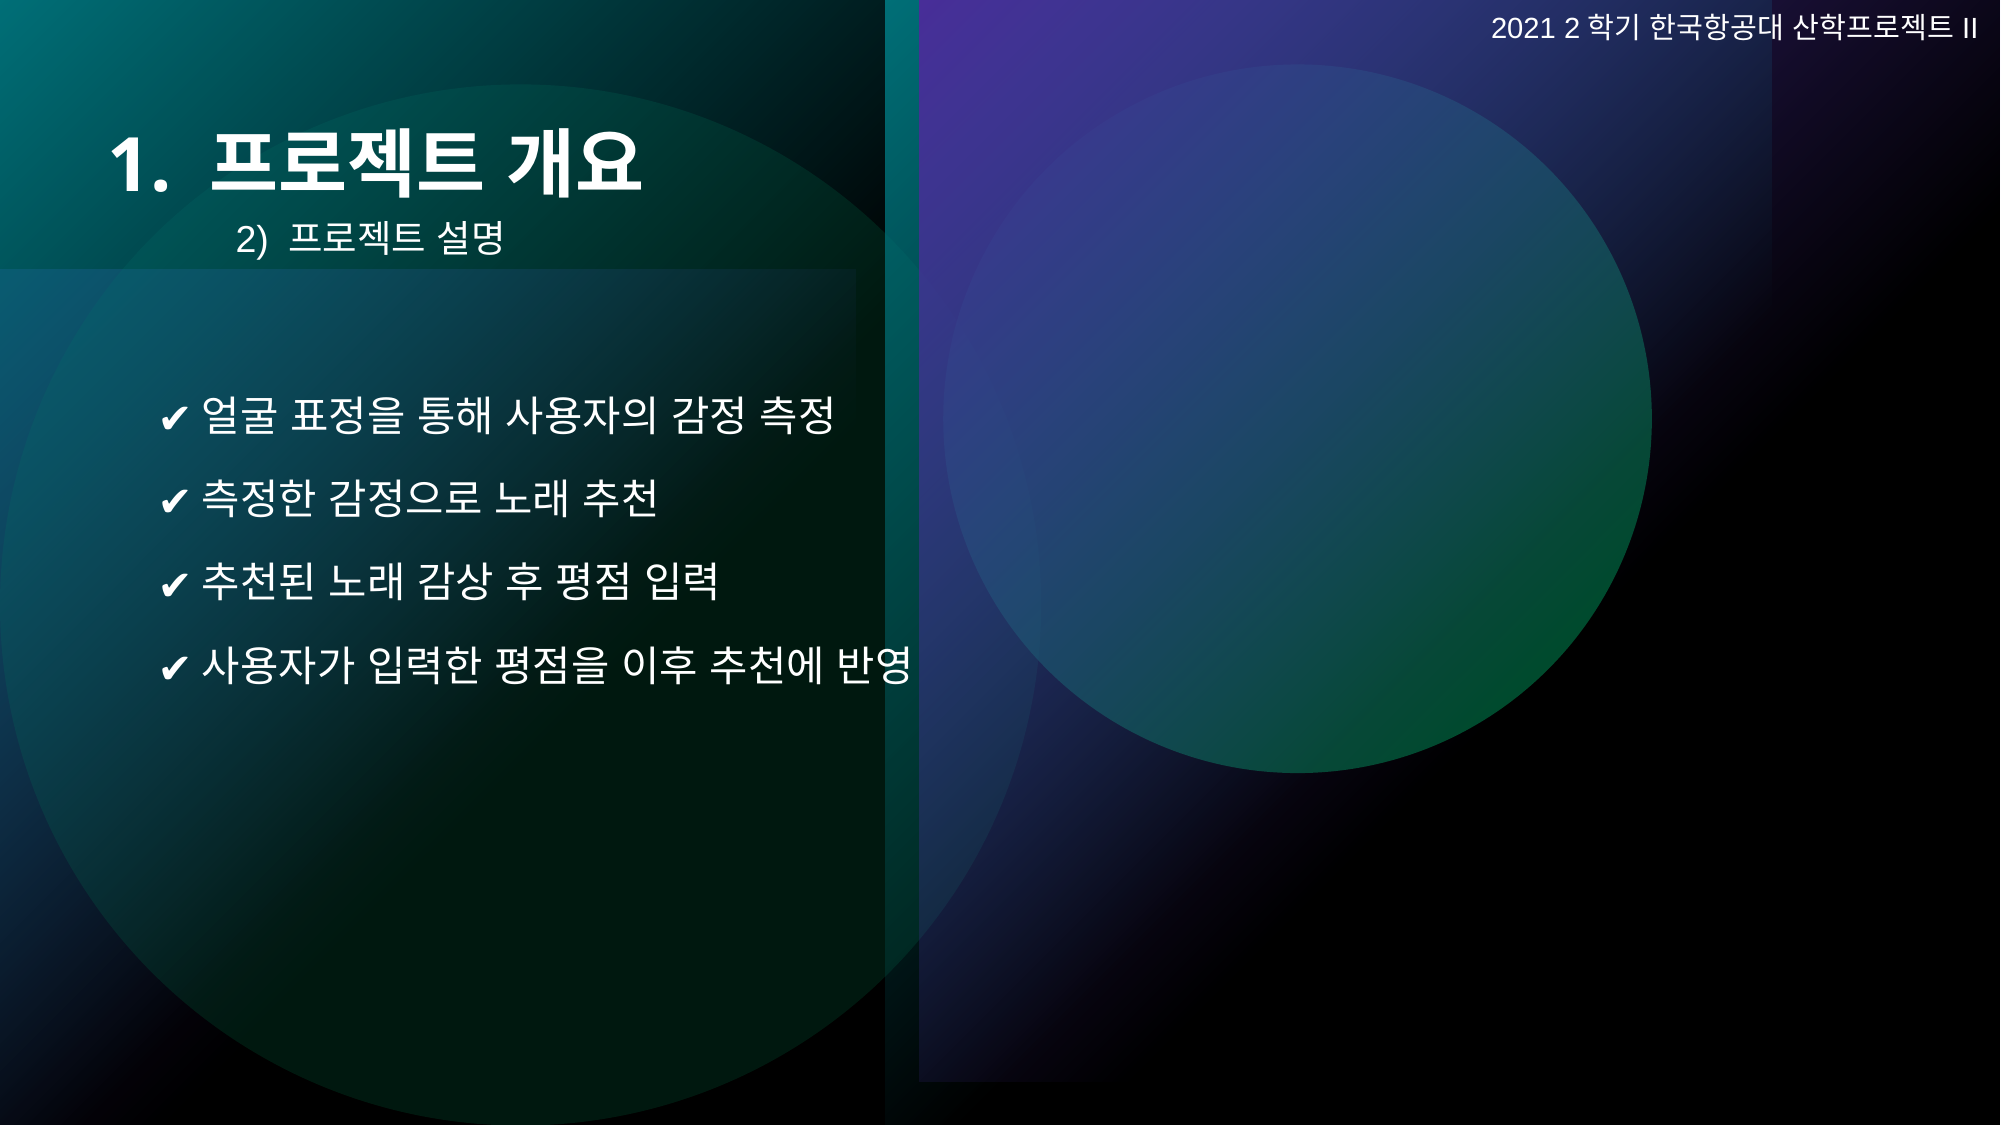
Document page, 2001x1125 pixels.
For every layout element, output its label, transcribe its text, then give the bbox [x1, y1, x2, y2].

text_box 2) 프로젝트 설명 [220, 200, 924, 276]
list 얼굴 표정을 통해 사용자의 감정 측정 측정한 감정으로 노래 추천 추천된 노래 감상 후 평점 입력 사용자가 입력한 평점을 이후 추천에 반영 [139, 358, 1961, 843]
title 1. 프로젝트 개요 [89, 89, 1911, 387]
text_box 2021 2학기 한국항공대 산학프로젝트II [1476, 1, 2000, 52]
